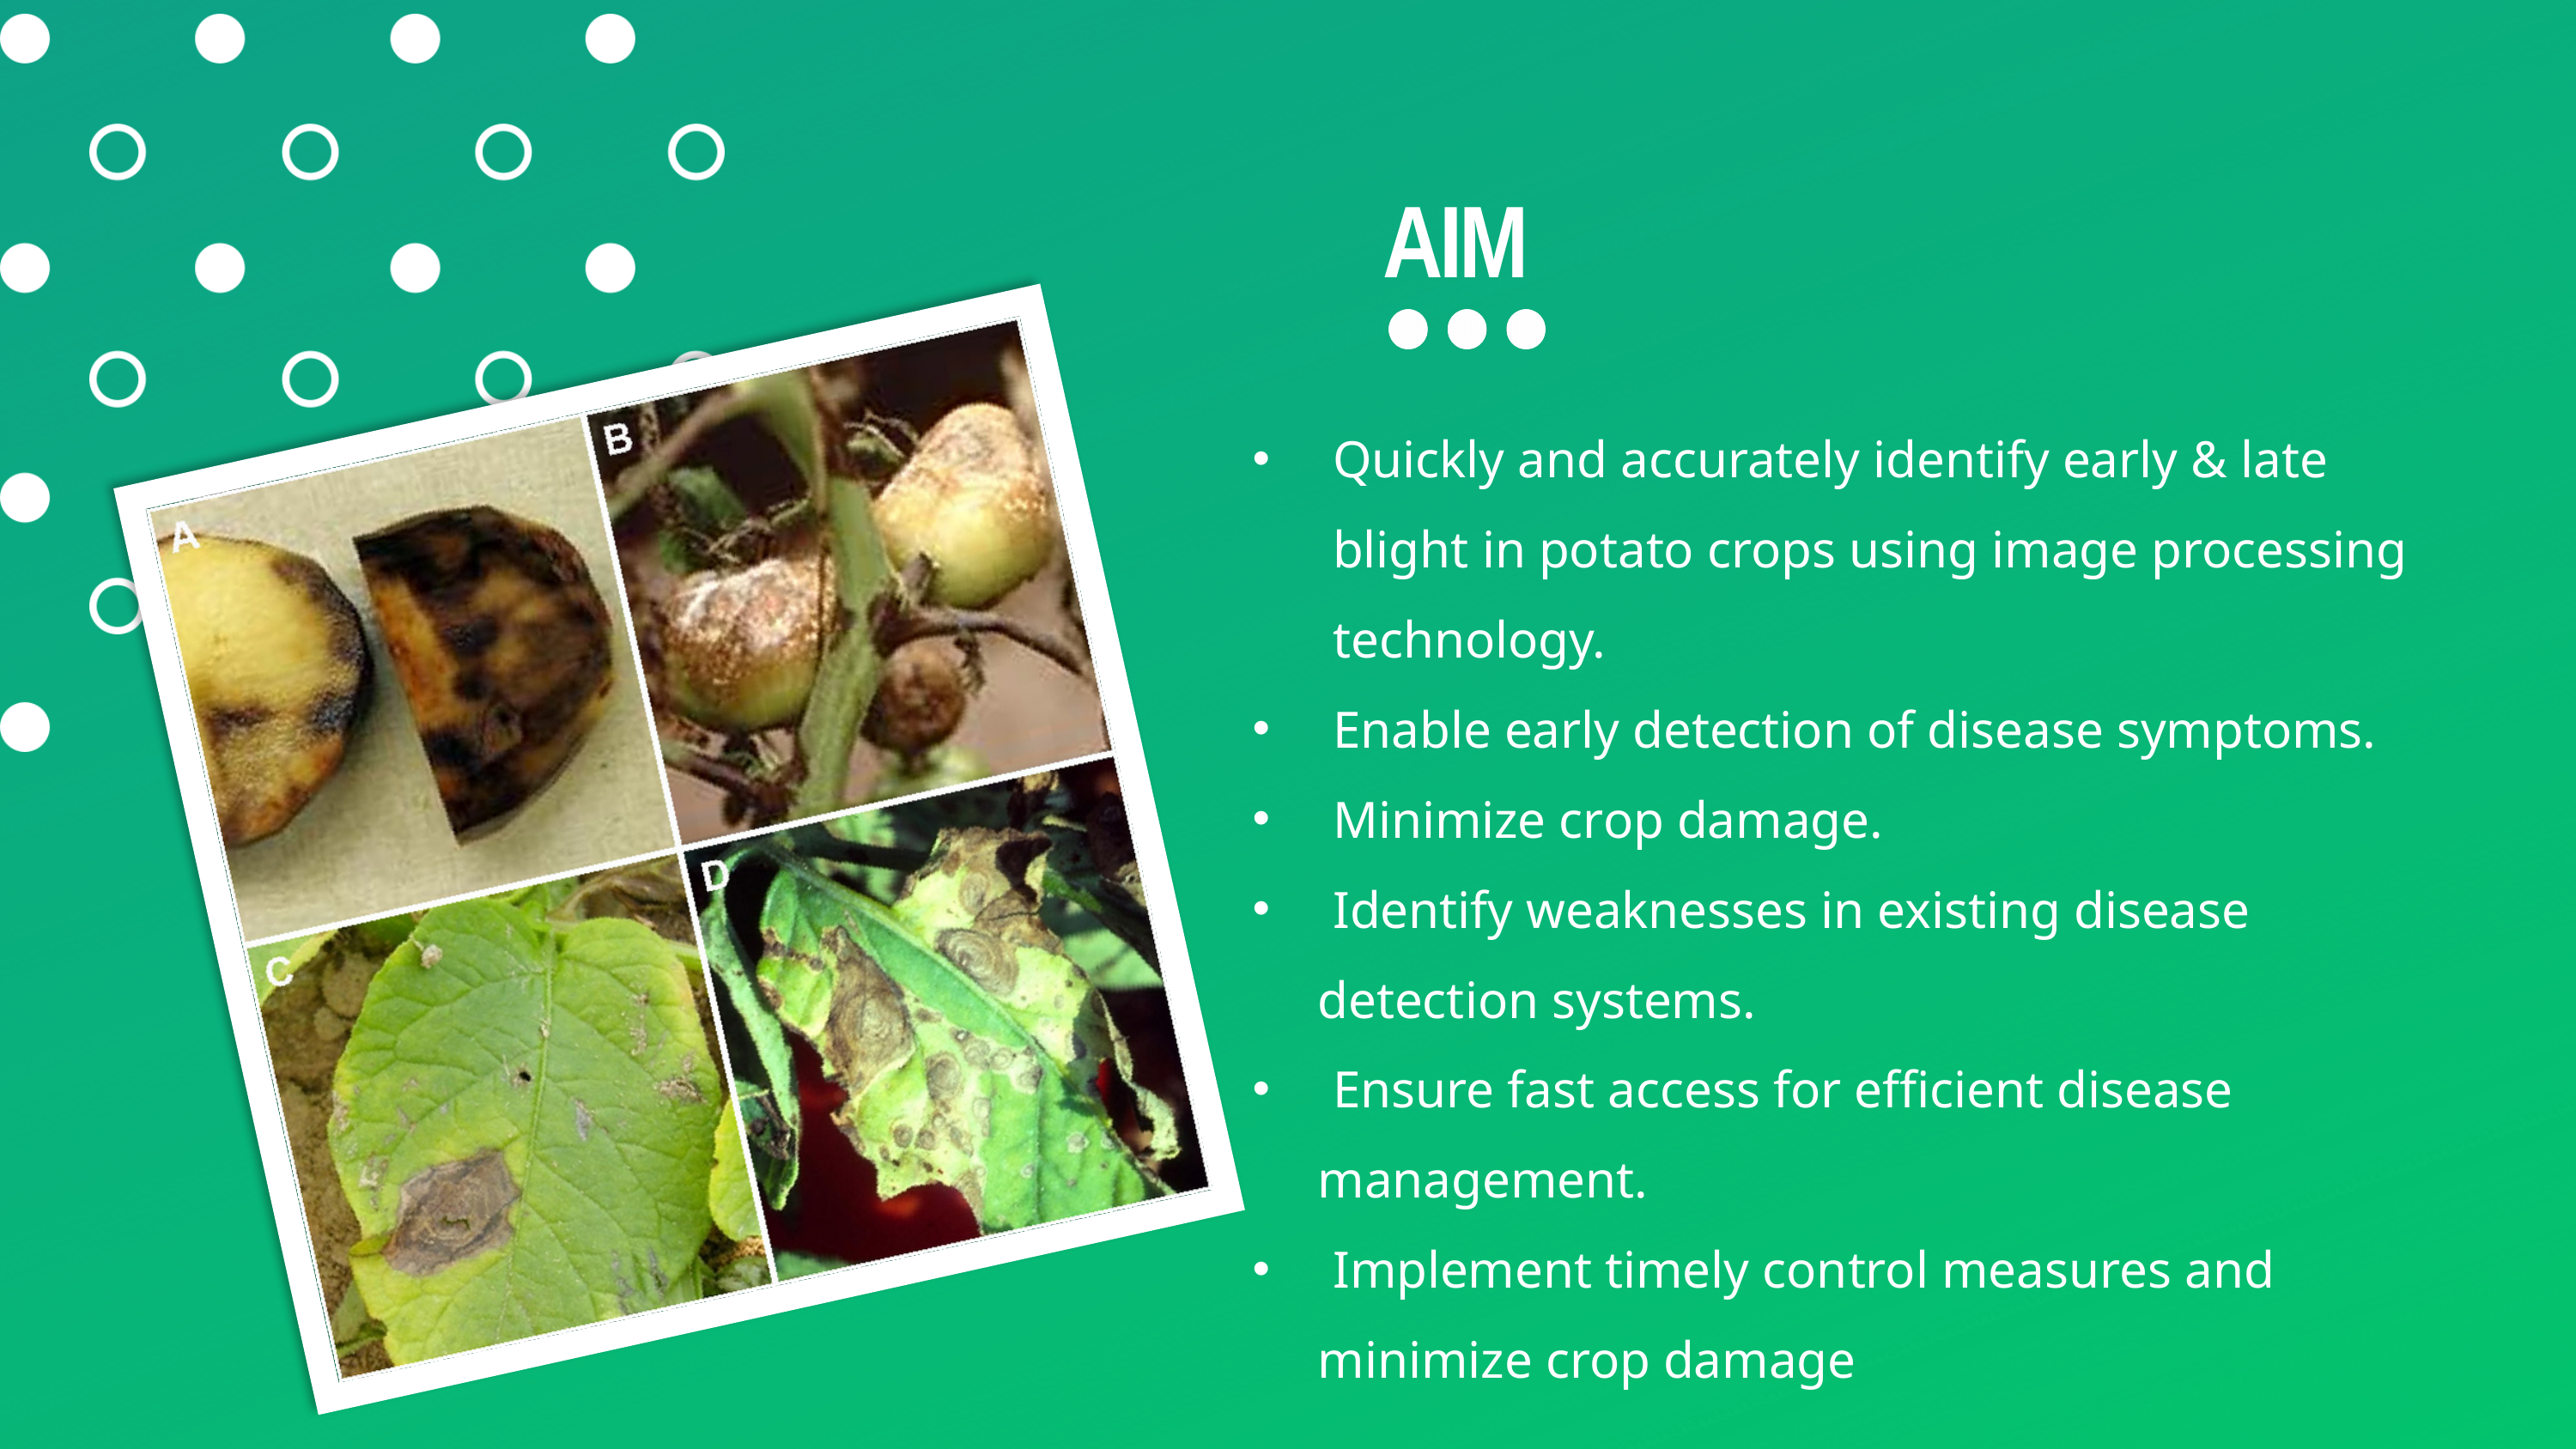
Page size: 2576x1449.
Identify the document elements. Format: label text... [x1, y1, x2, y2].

picture [0, 0, 2576, 1449]
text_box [0, 0, 725, 753]
title AIM [1381, 172, 2194, 391]
text_box Quickly and accurately identify early & late blight in potato crops using image processing technology. Enable early detection of disease symptoms. Minimize crop damage. Identify weaknesses in existing disease detection systems. Ensure fast access for efficient disease management. Implement timely control measures and minimize crop damage [1239, 391, 2464, 1395]
